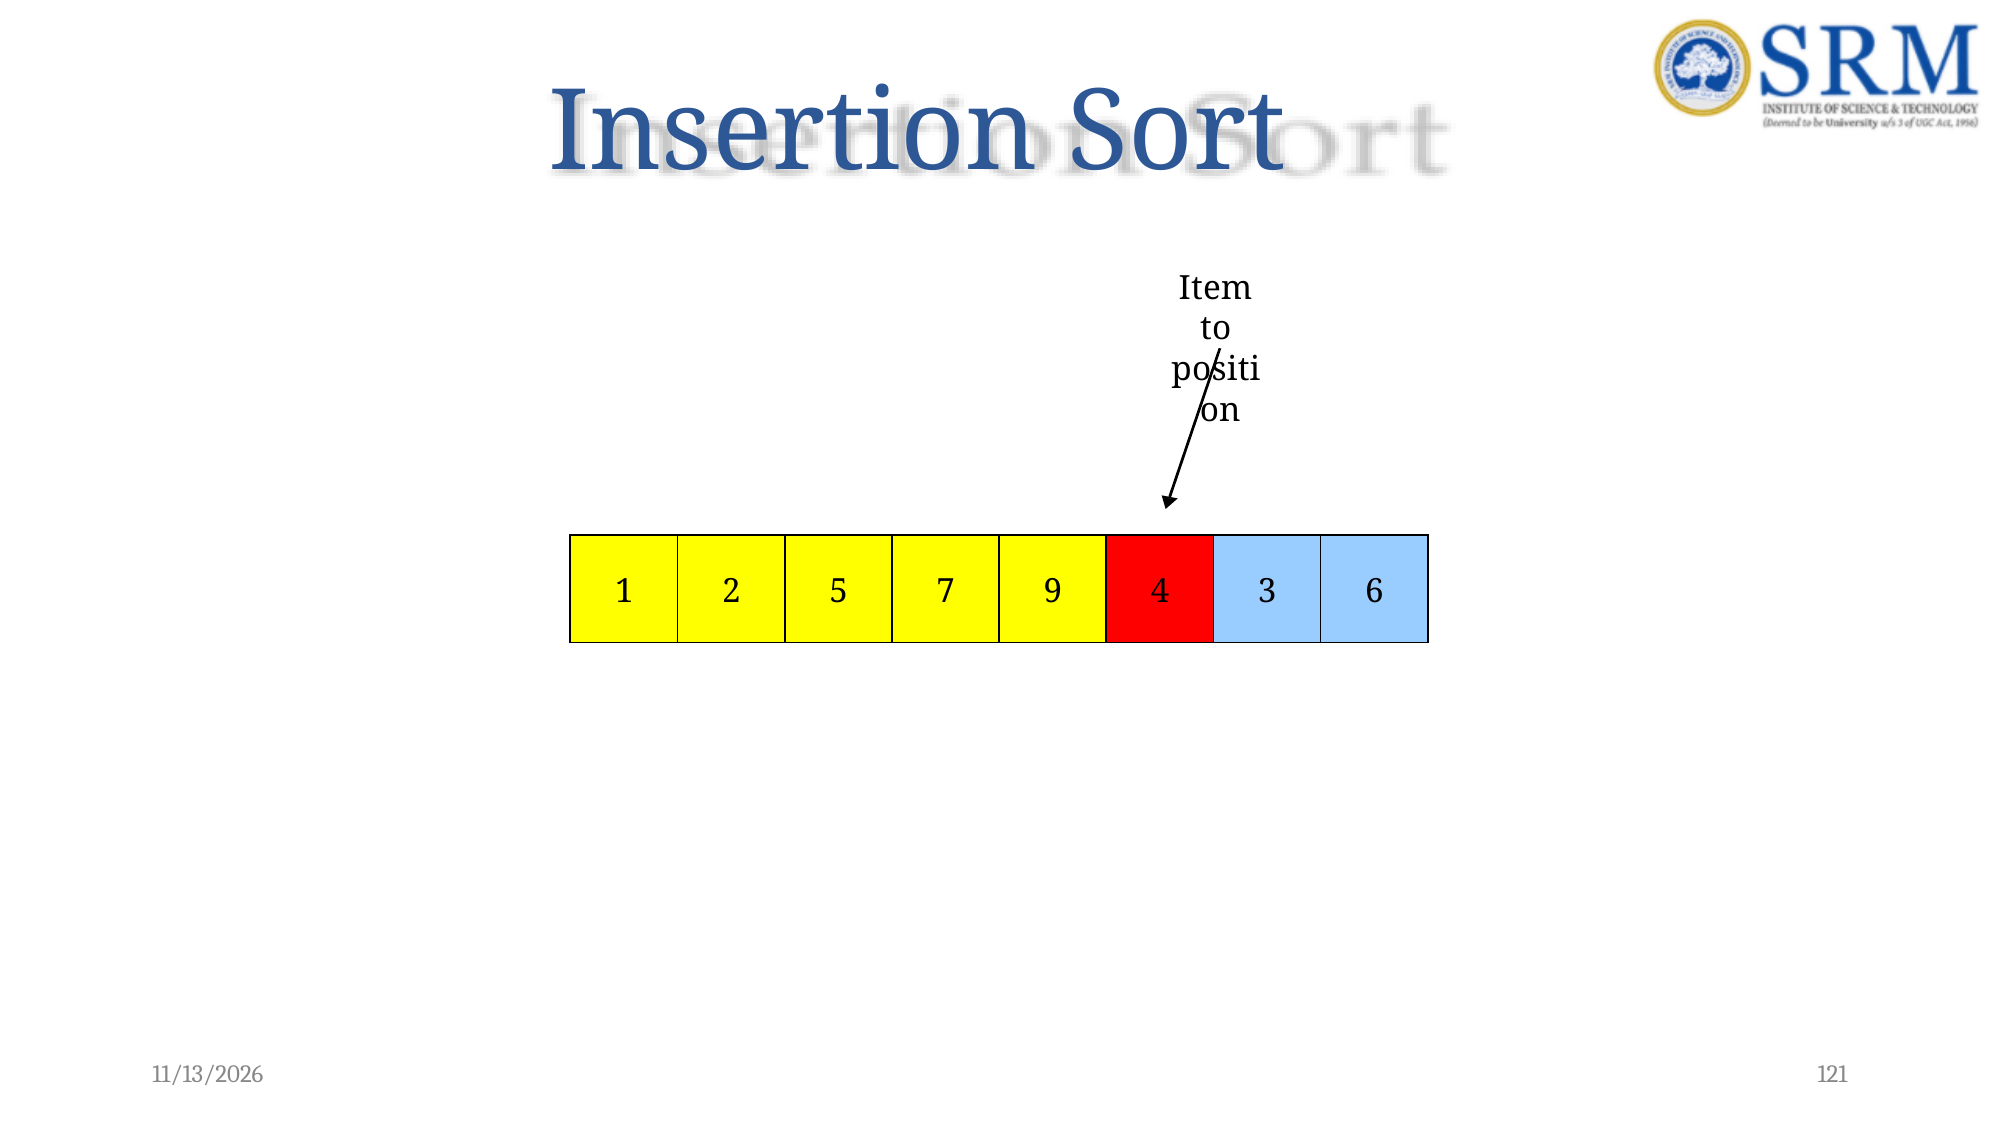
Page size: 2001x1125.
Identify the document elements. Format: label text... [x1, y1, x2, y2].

table_header 6 [1321, 536, 1427, 642]
table_header 5 [786, 536, 891, 642]
text_box [447, 26, 1552, 280]
table_header 2 [678, 536, 784, 642]
title Insertion Sort [546, 28, 1453, 219]
table_header 3 [1214, 536, 1320, 642]
table_header 9 [1000, 536, 1105, 642]
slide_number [137, 1042, 588, 1103]
table_header 1 [571, 536, 677, 642]
slide_number 121 [1412, 1042, 1863, 1103]
table_header 4 [1107, 536, 1213, 642]
text_box [1161, 348, 1222, 509]
picture [1651, 0, 2000, 151]
text_box Item to positi on [1160, 263, 1279, 429]
table_header 7 [893, 536, 998, 642]
